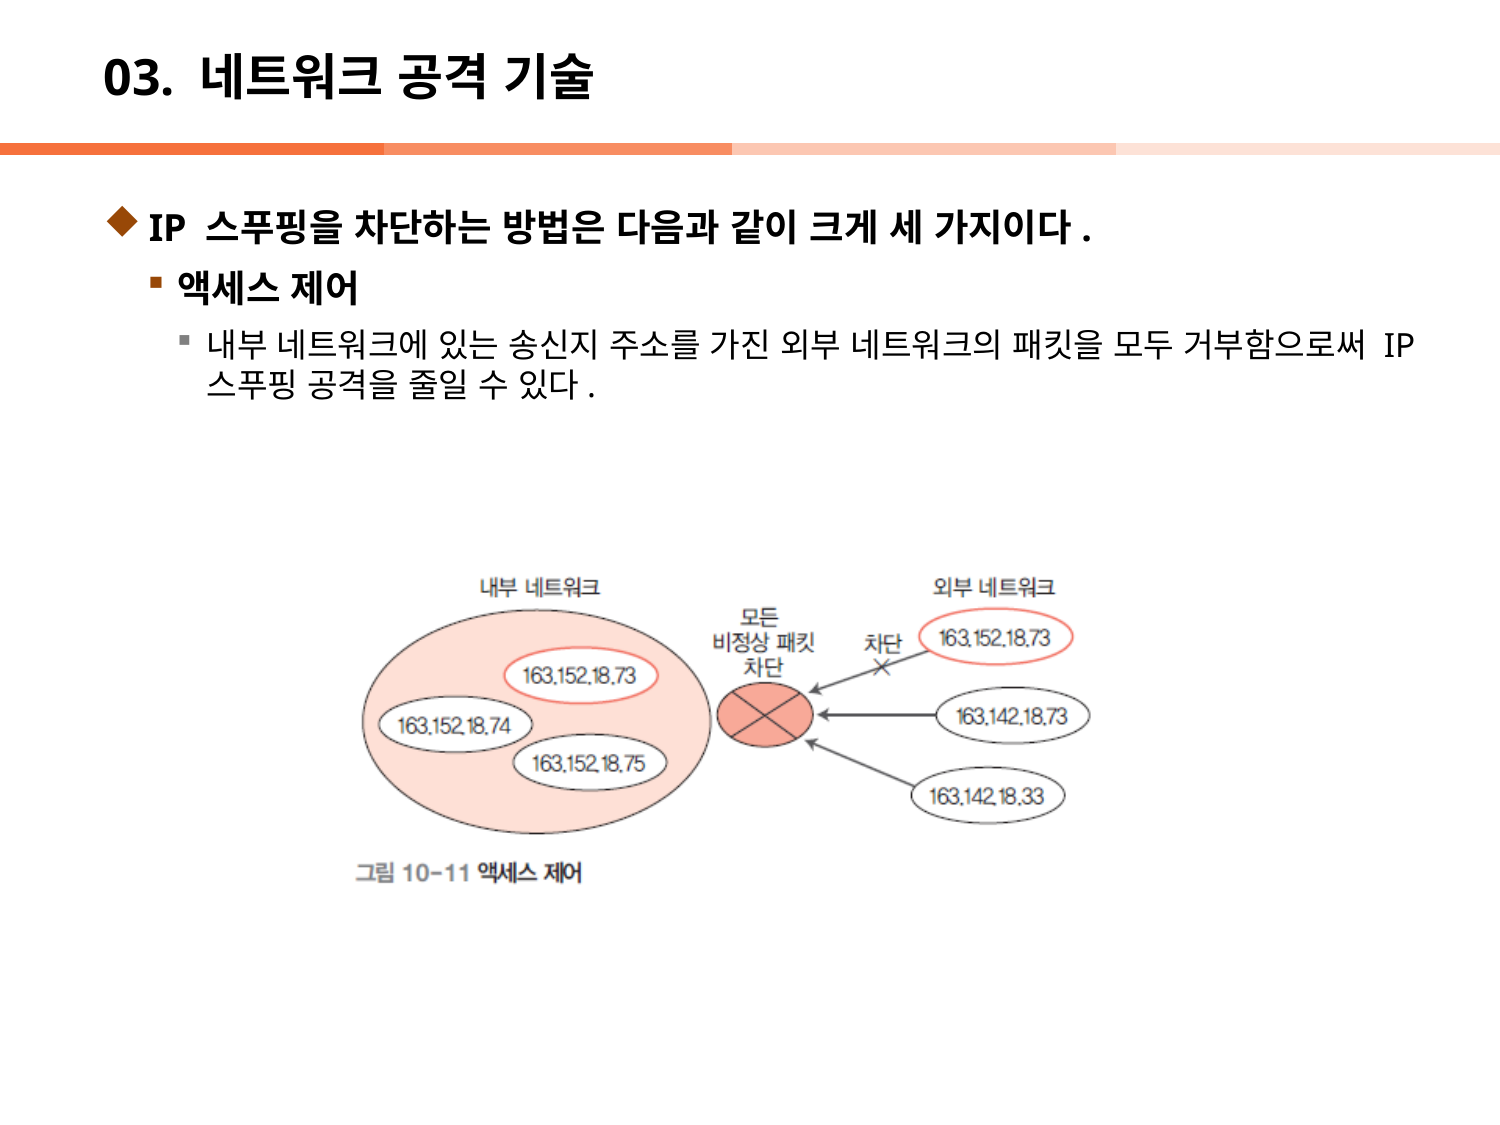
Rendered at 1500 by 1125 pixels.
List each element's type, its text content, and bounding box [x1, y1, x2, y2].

list IP 스푸핑을 차단하는 방법은 다음과 같이 크게 세 가지이다. 액세스 제어 내부 네트워크에 있는 송신지 주소를 가진 외부 네트워크의 패킷을 모두 거부함으로써 IP 스푸핑 공격을 줄일 수 있다. [88, 196, 1436, 1083]
picture [334, 538, 1120, 902]
title 03. 네트워크 공격 기술 [88, 30, 1330, 121]
